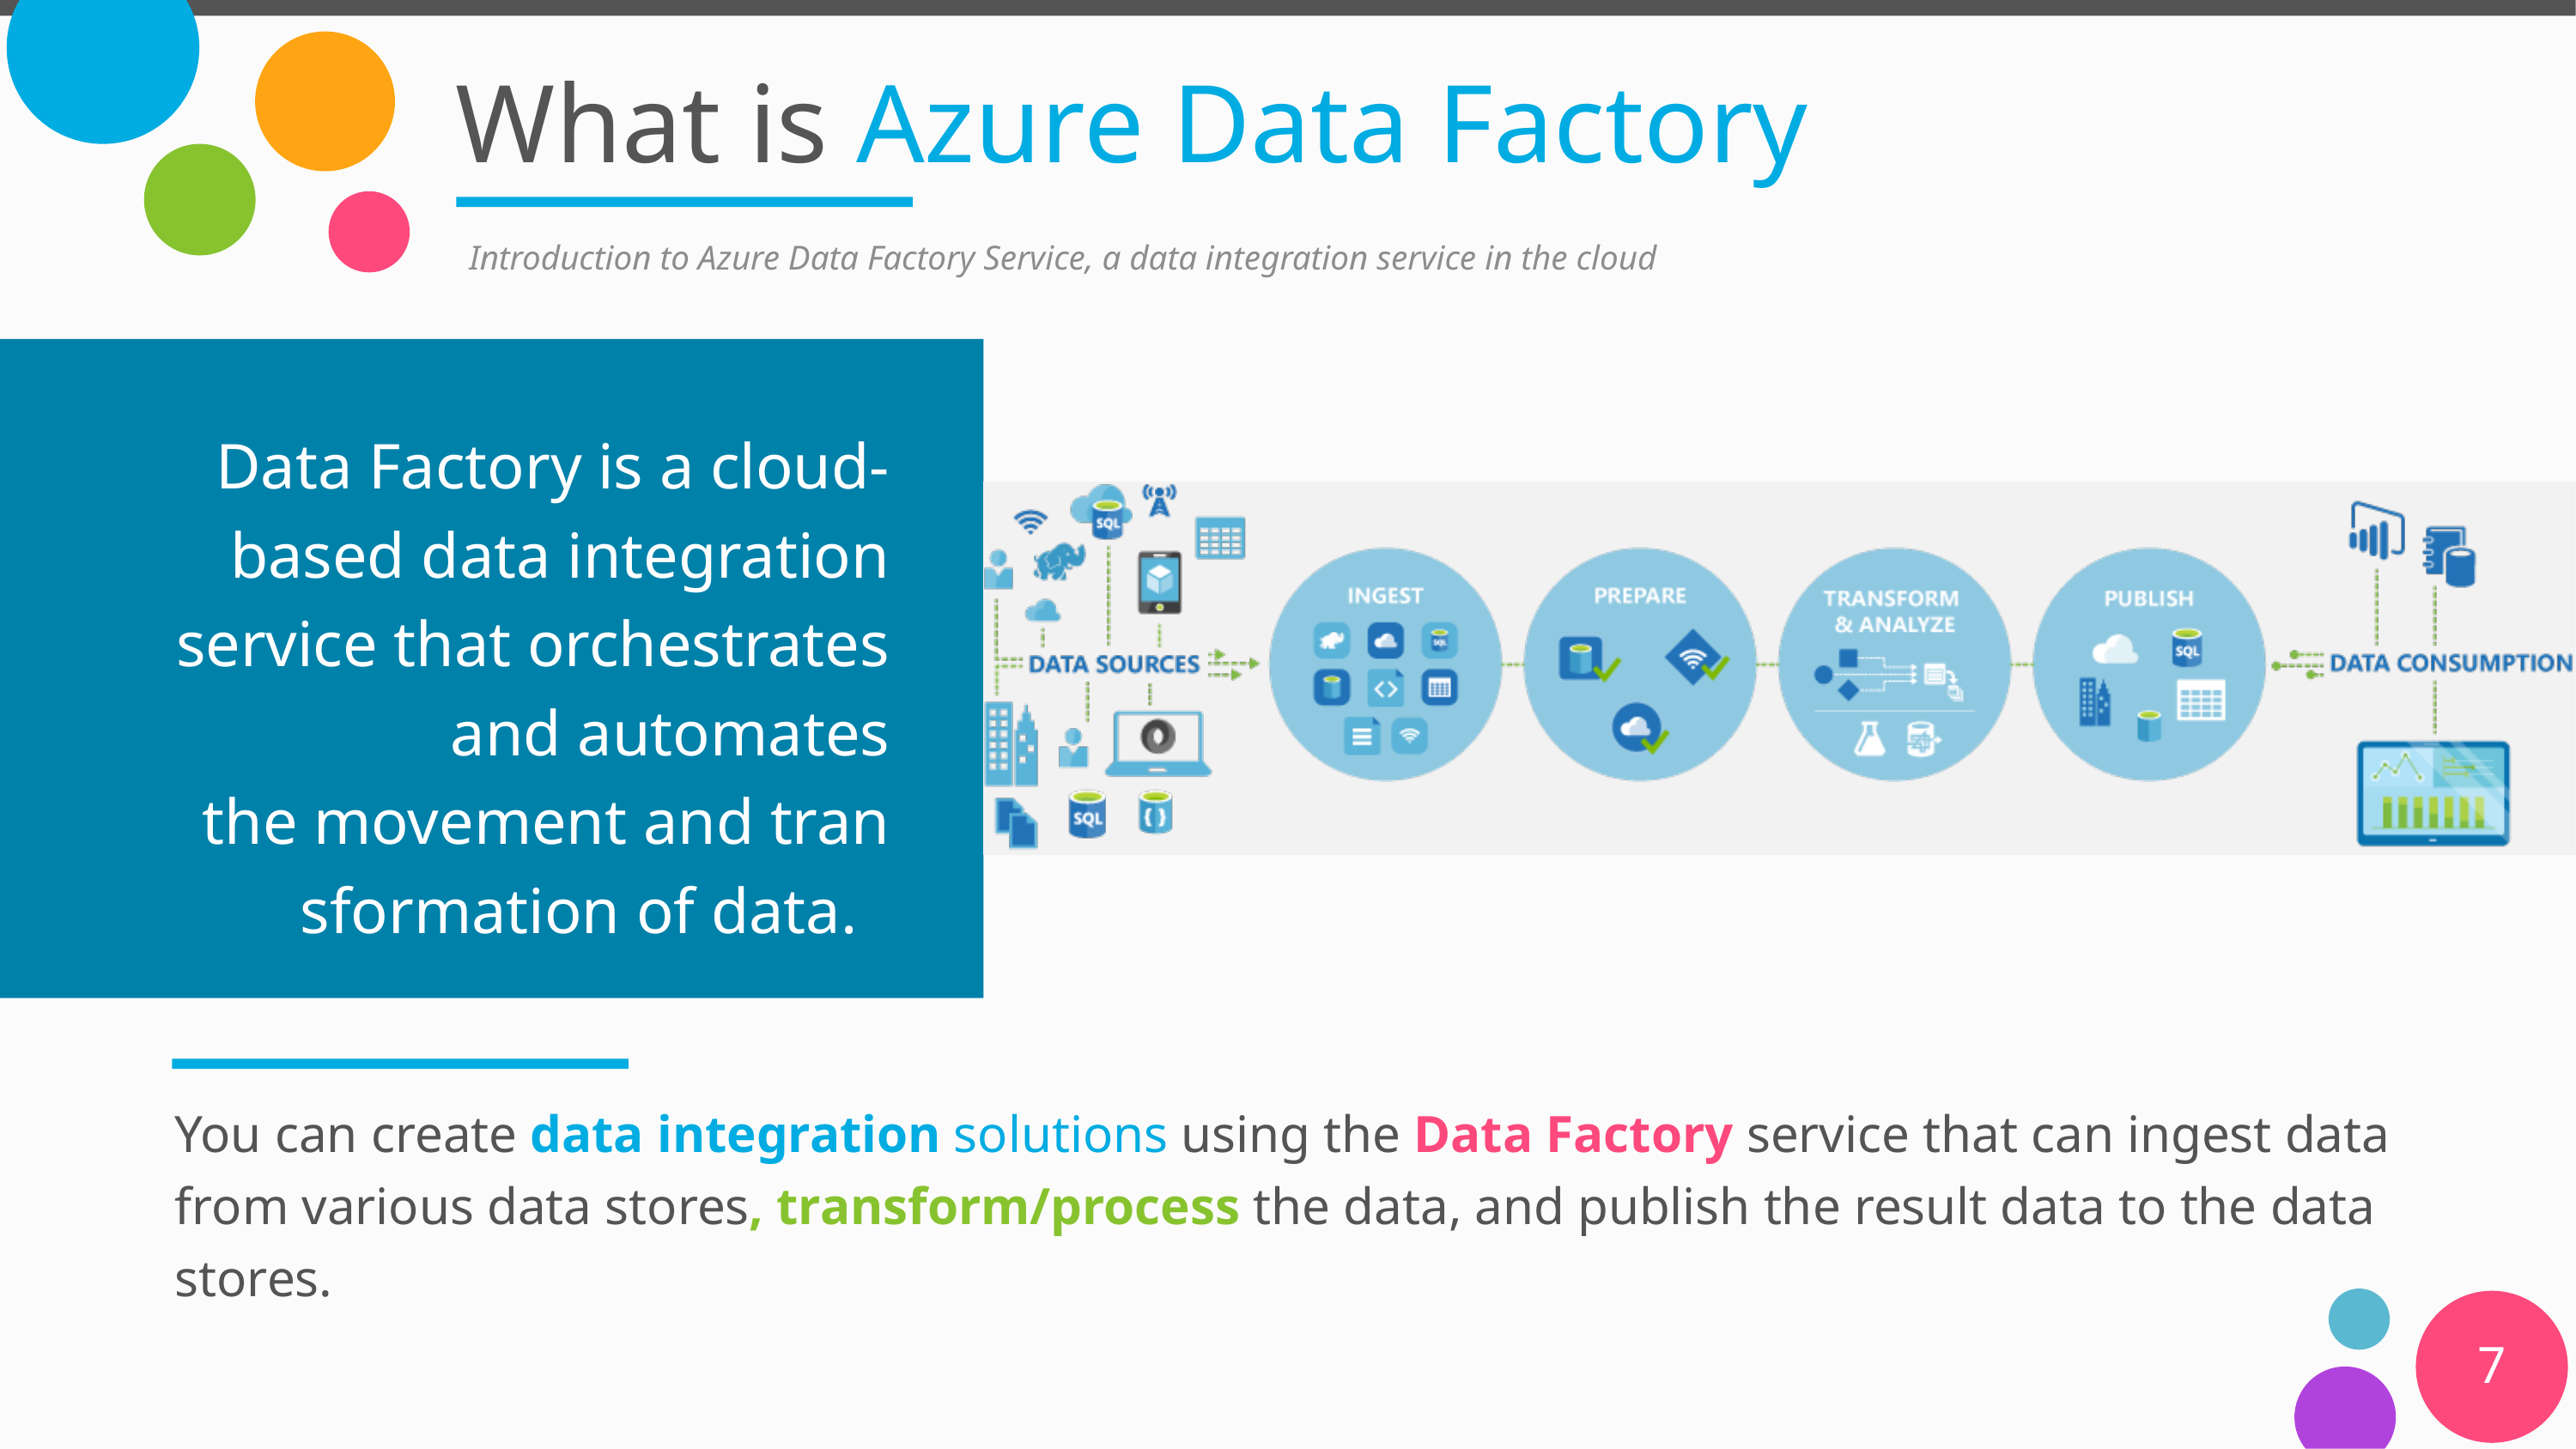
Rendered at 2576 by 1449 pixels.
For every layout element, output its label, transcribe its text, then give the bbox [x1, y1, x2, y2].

title What is Azure Data Factory [433, 34, 2454, 204]
list Introduction to Azure Data Factory Service, a data integration service in the cloud [446, 217, 2465, 288]
list You can create data integration solutions using the Data Factory service that can ingest data from various data stores, transform/process the data, and publish the result data to the data stores. [151, 1079, 2434, 1295]
picture [984, 482, 2576, 856]
list Data Factory is a cloud-based data integration service that orchestrates and automates the movement and transformation of data. [151, 389, 913, 958]
slide_number 7 [2415, 1328, 2568, 1406]
